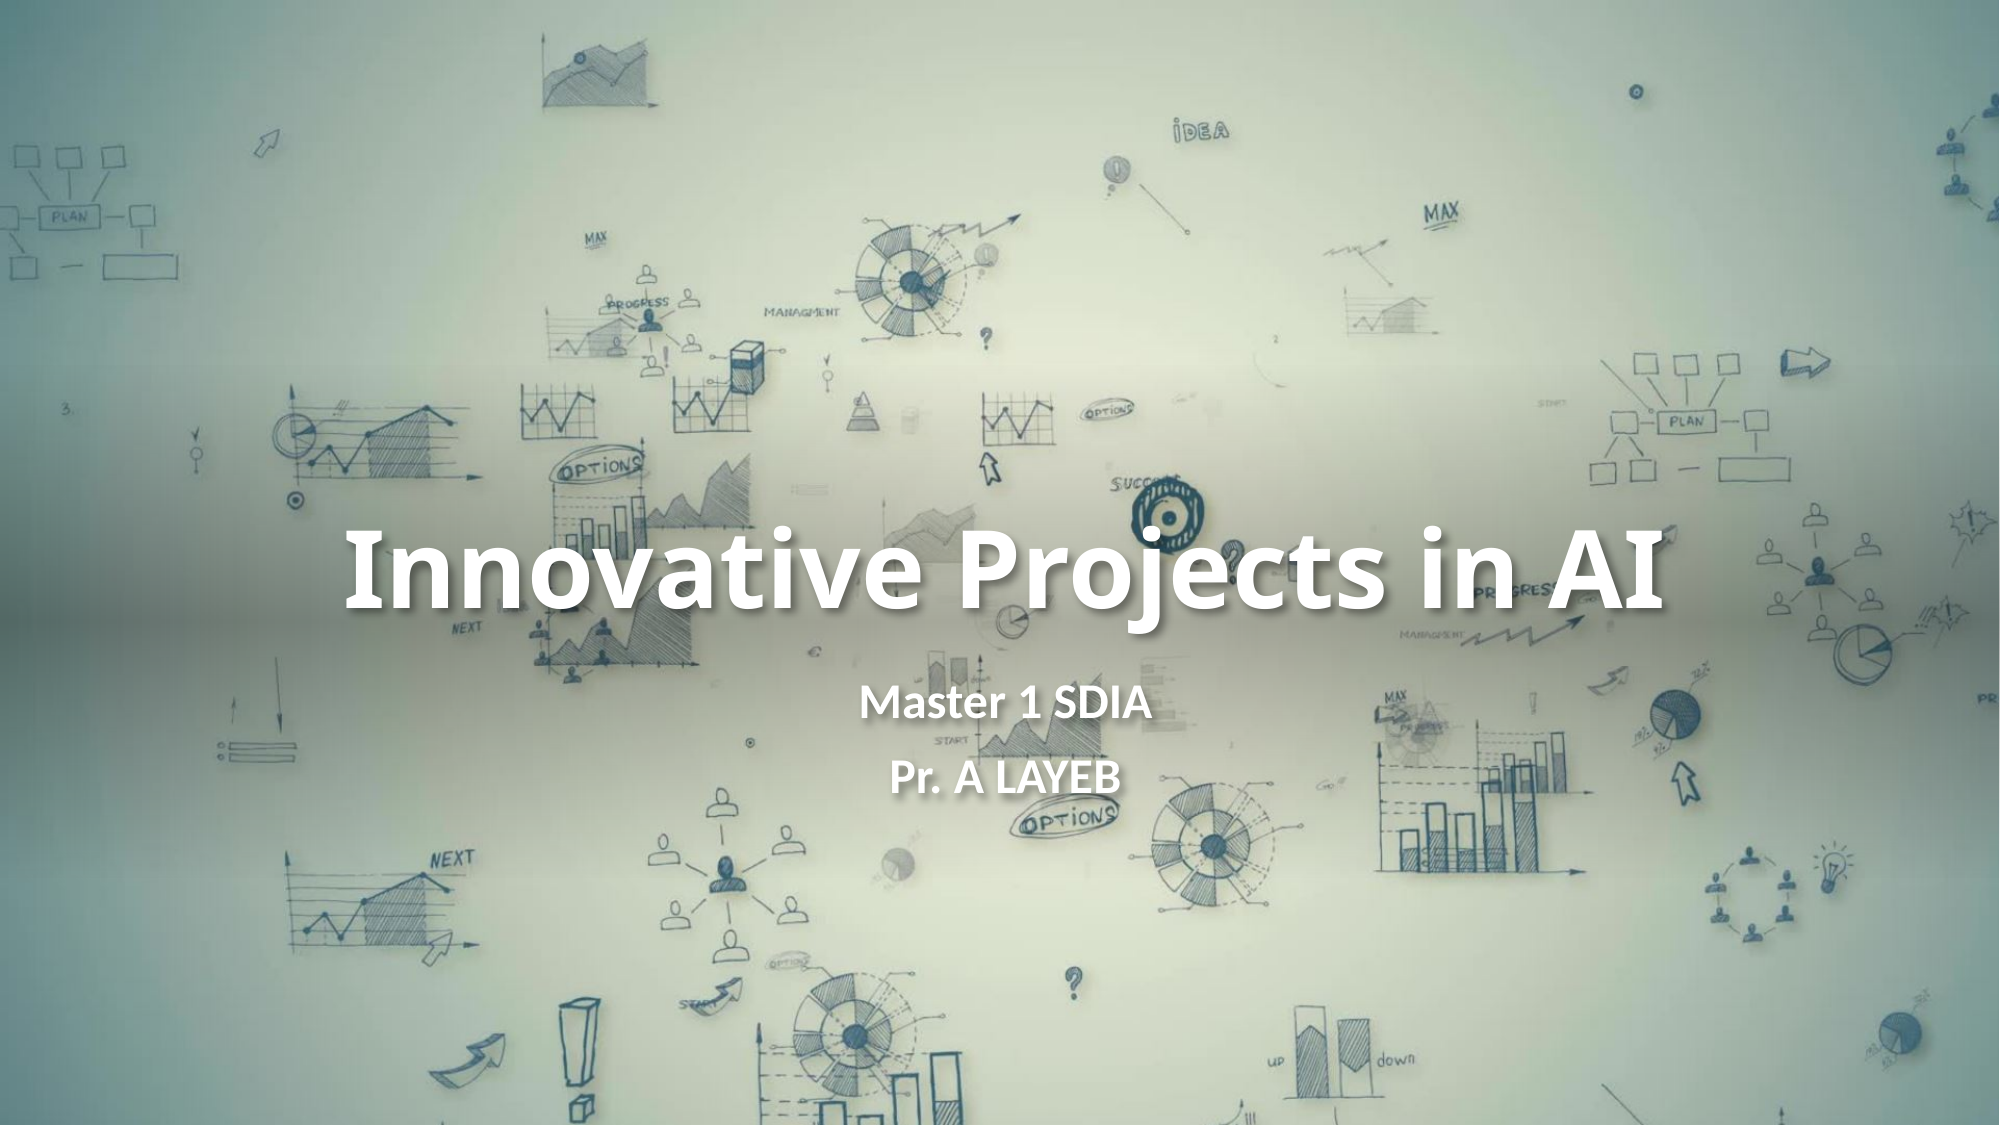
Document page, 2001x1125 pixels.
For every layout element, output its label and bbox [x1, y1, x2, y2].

text_box [0, 0, 2000, 1125]
